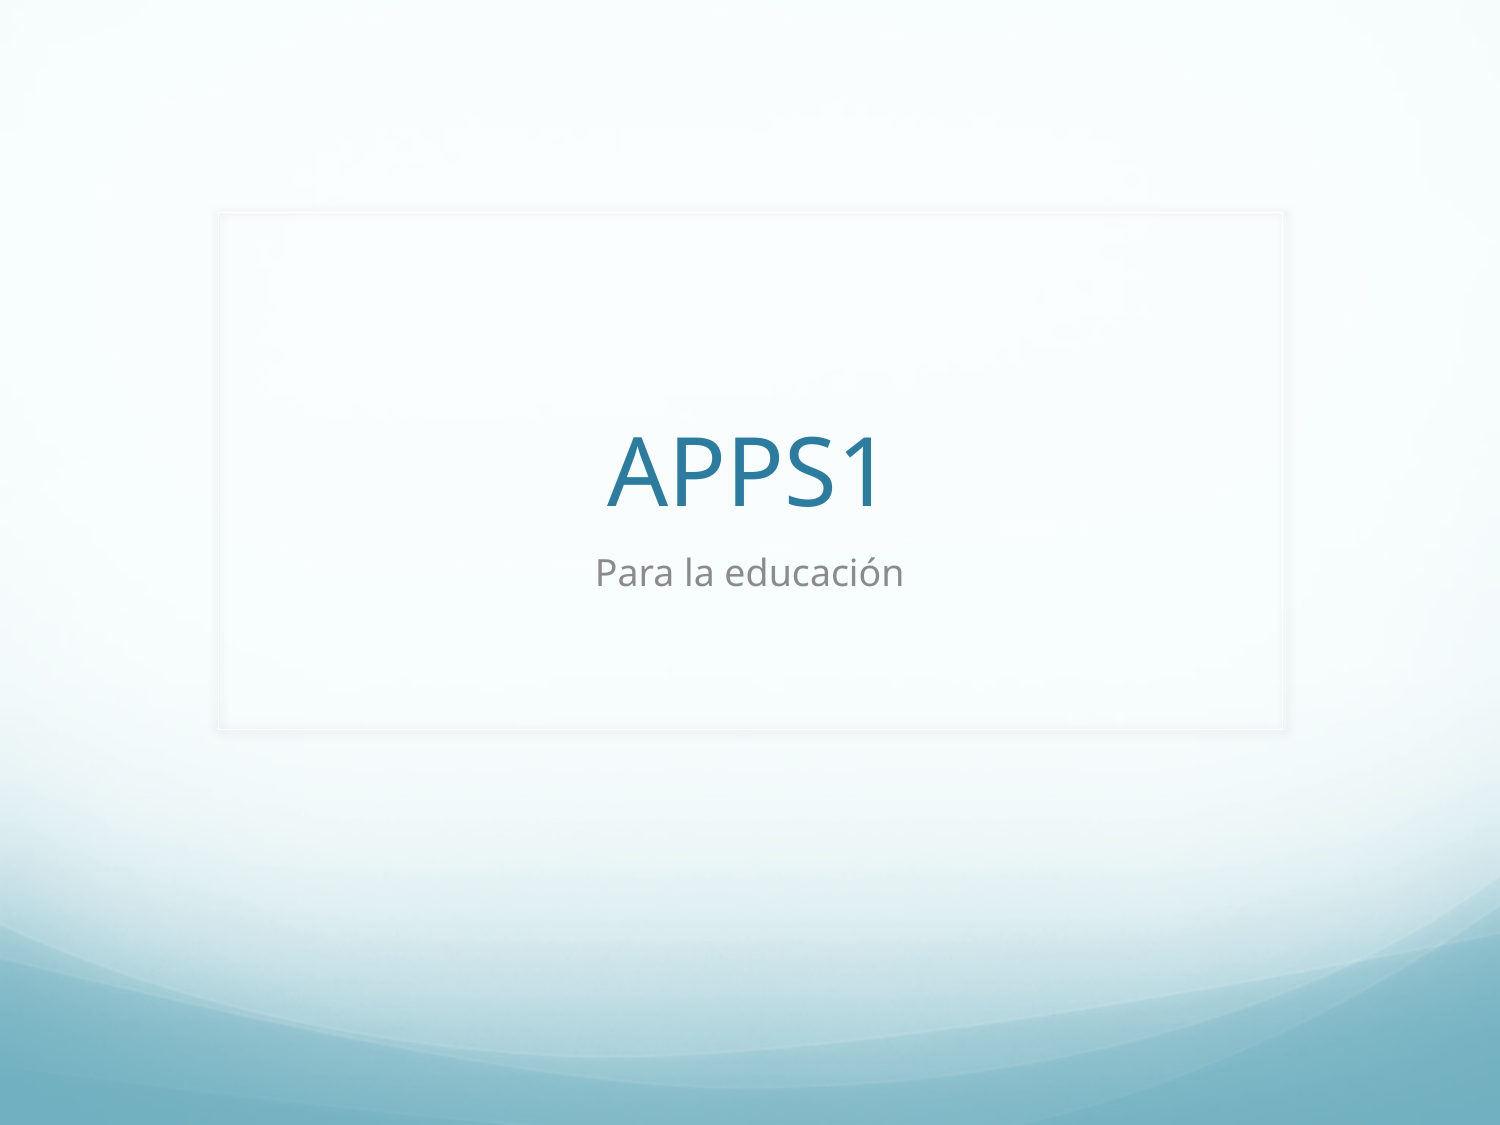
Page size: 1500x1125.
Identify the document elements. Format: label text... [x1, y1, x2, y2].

title APPS1 [217, 249, 1283, 533]
subtitle Para la educación [217, 541, 1283, 692]
